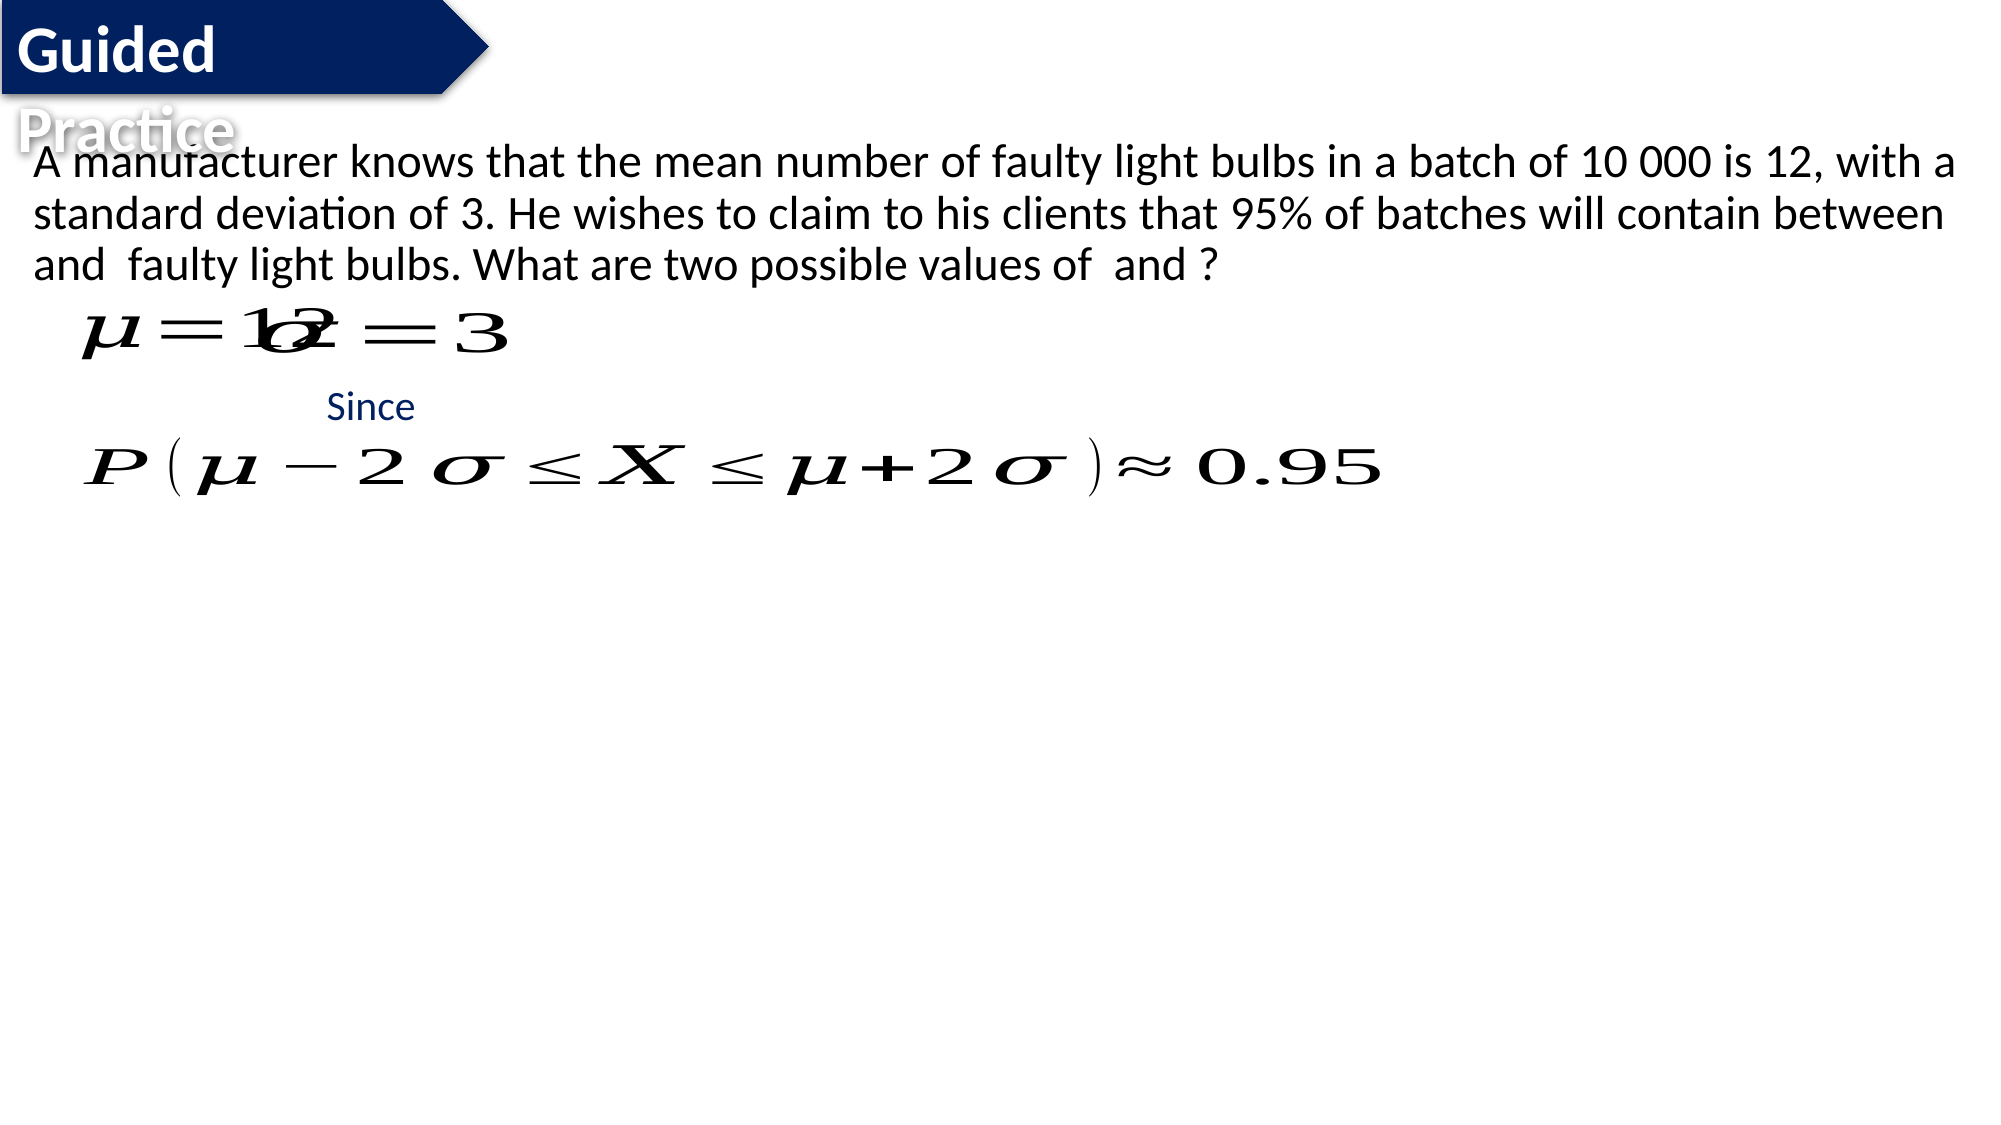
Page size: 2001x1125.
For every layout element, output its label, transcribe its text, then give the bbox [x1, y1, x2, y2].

text_box Guided Practice [2, 0, 489, 94]
